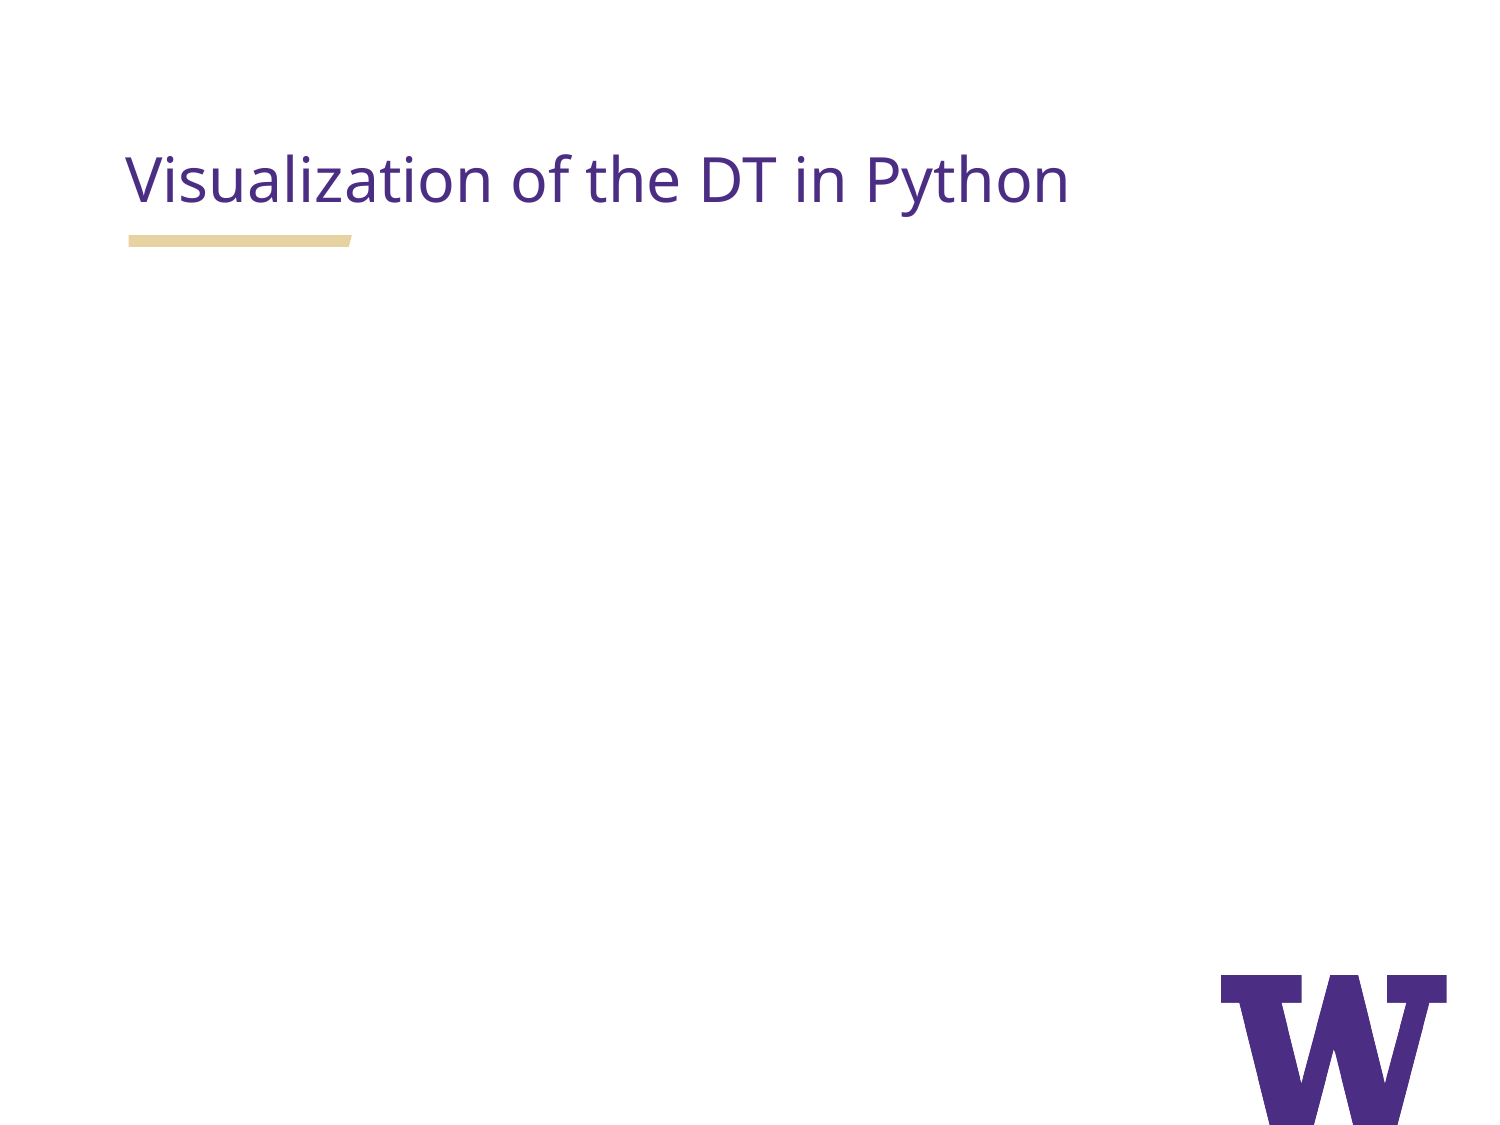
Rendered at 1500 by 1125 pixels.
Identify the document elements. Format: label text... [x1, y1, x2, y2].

picture [128, 235, 352, 247]
picture [1221, 975, 1447, 1125]
list Visualization of the DT in Python [110, 60, 1453, 224]
